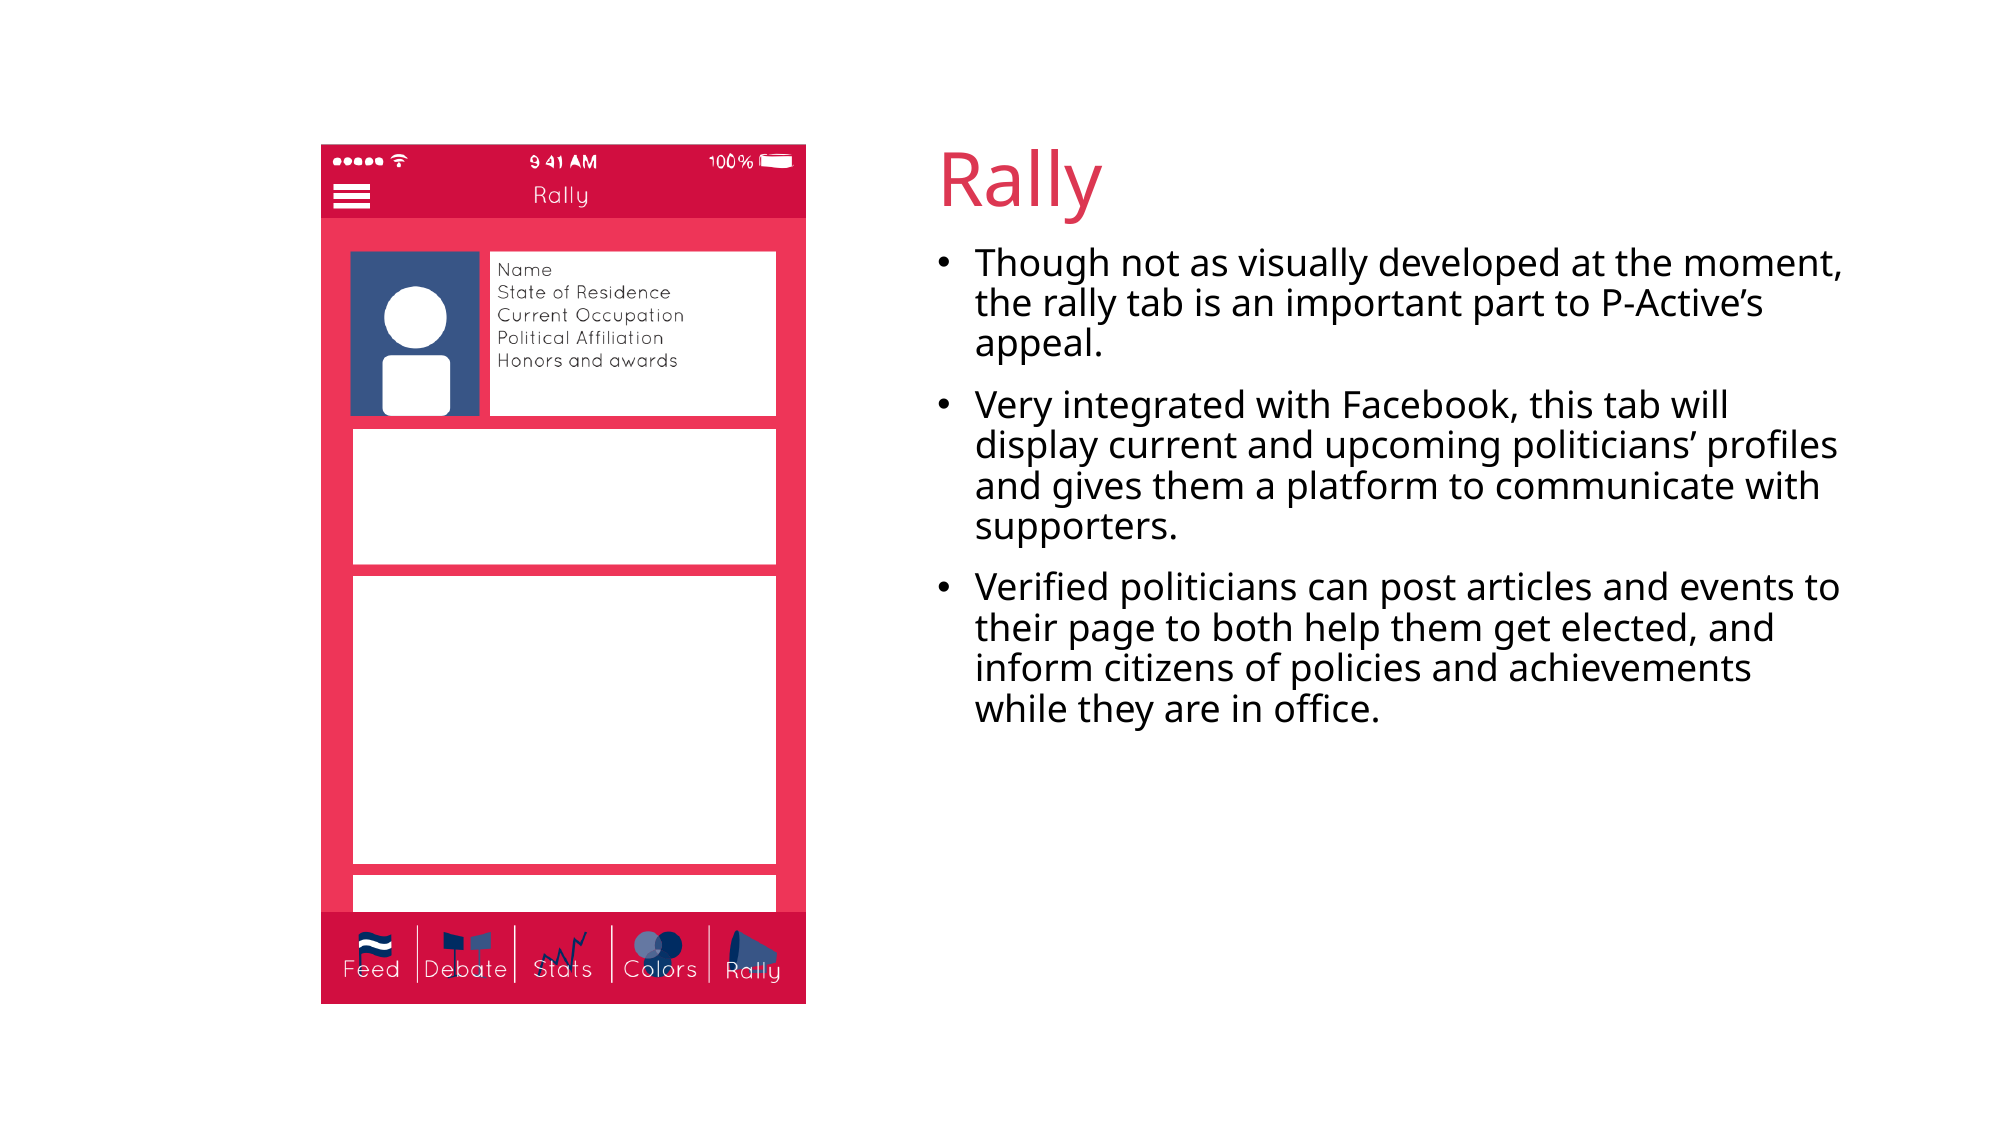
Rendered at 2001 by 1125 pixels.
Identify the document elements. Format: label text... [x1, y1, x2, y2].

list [310, 134, 815, 1014]
list Rally Though not as visually developed at the moment, the rally tab is an important part to P-Active’s appeal. Very integrated with Facebook, this tab will display current and upcoming politicians’ profiles and gives them a platform to communicate with supporters. Verified politicians can post articles and events to their page to both help them get elected, and inform citizens of policies and achievements while they are in office. [922, 134, 1863, 1014]
